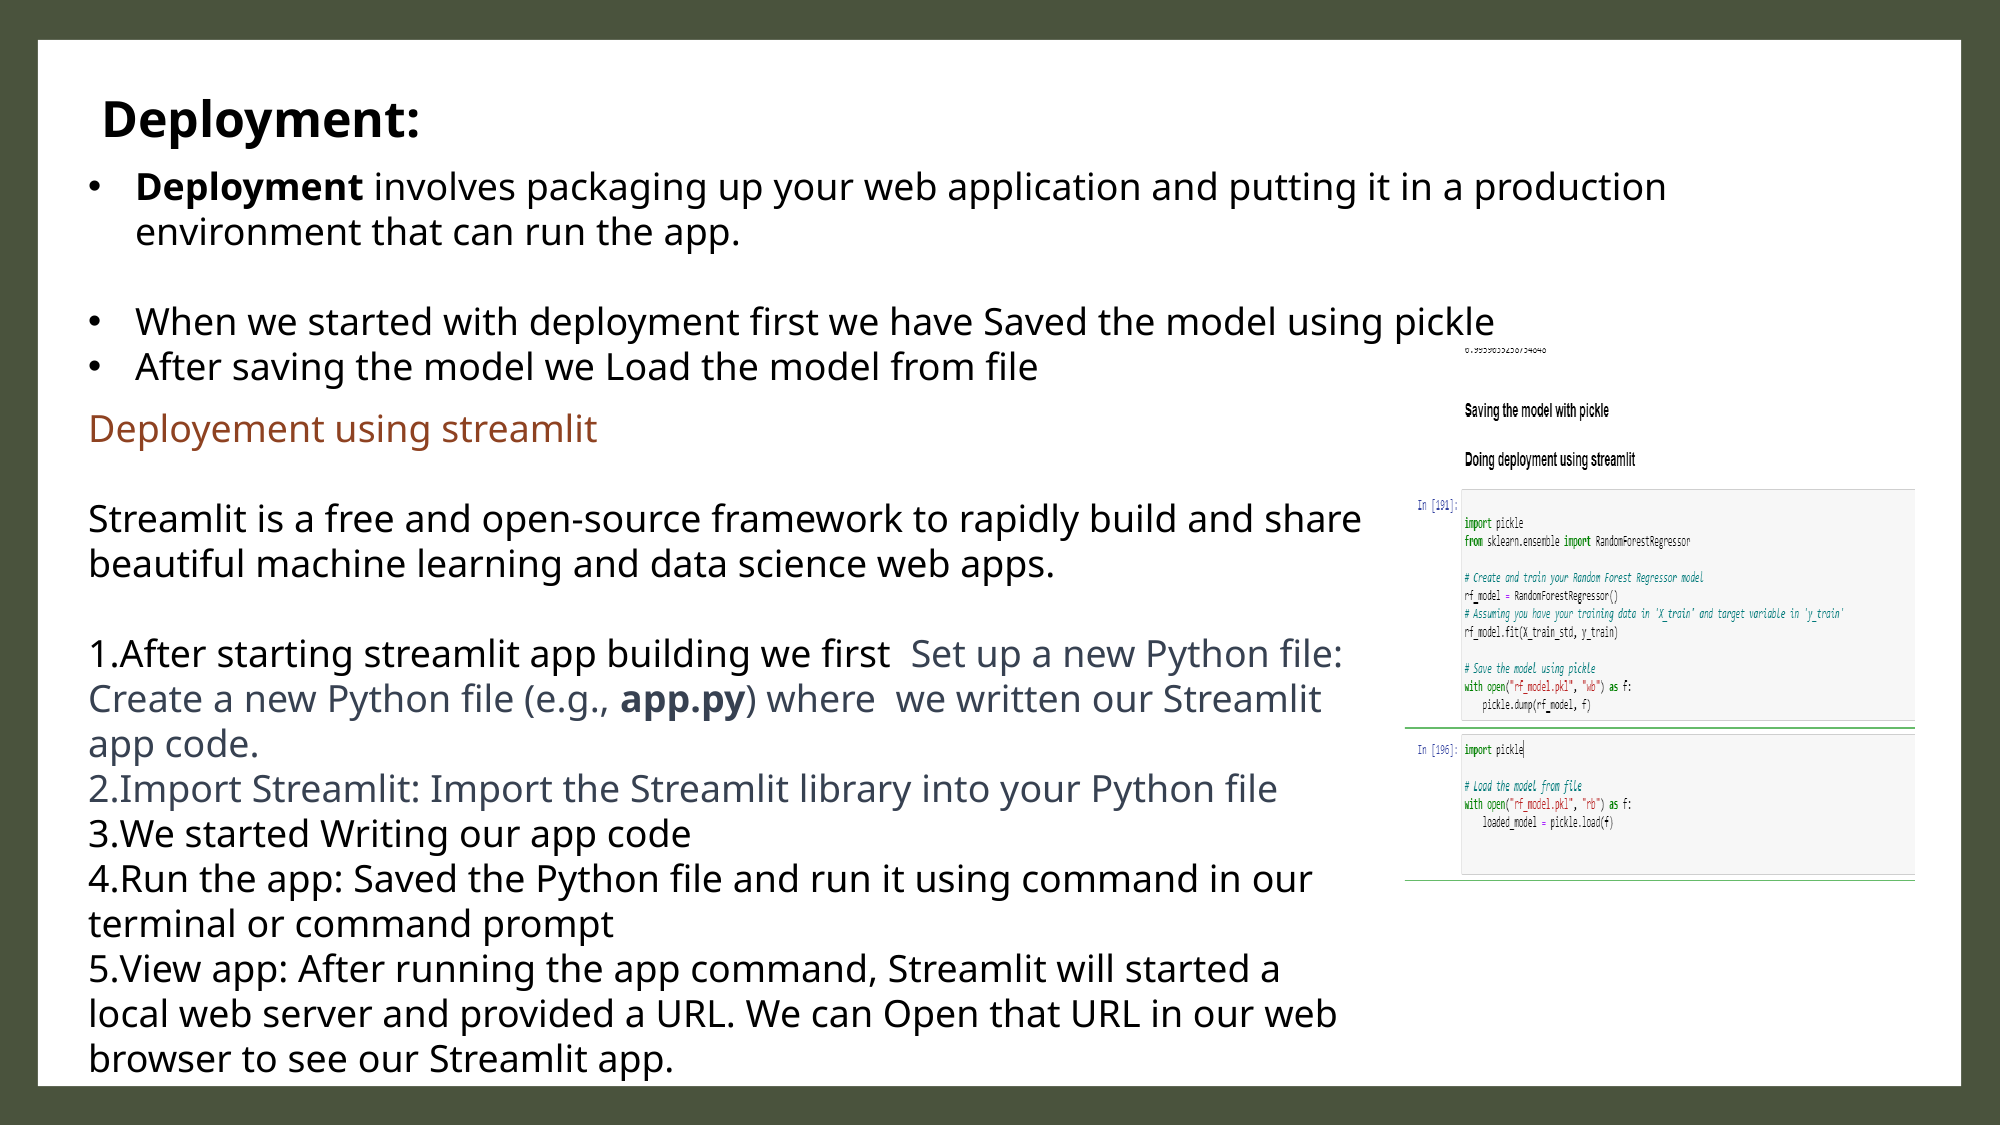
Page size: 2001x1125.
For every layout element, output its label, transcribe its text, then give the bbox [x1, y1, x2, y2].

text_box Deployment: [86, 79, 707, 155]
text_box Deployement using streamlit Streamlit is a free and open-source framework to rapidly build and share beautiful machine learning and data science web apps. After starting streamlit app building we first Set up a new Python file: Create a new Python file (e.g., app.py) where we written our Streamlit app code. Import Streamlit: Import the Streamlit library into your Python file We started Writing our app code Run the app: Saved the Python file and run it using command in our terminal or command prompt View app: After running the app command, Streamlit will started a local web server and provided a URL. We can Open that URL in our web browser to see our Streamlit app. [73, 398, 1385, 1125]
text_box Deployment involves packaging up your web application and putting it in a production environment that can run the app. When we started with deployment first we have Saved the model using pickle After saving the model we Load the model from file [73, 155, 1895, 396]
picture [1404, 347, 1916, 887]
